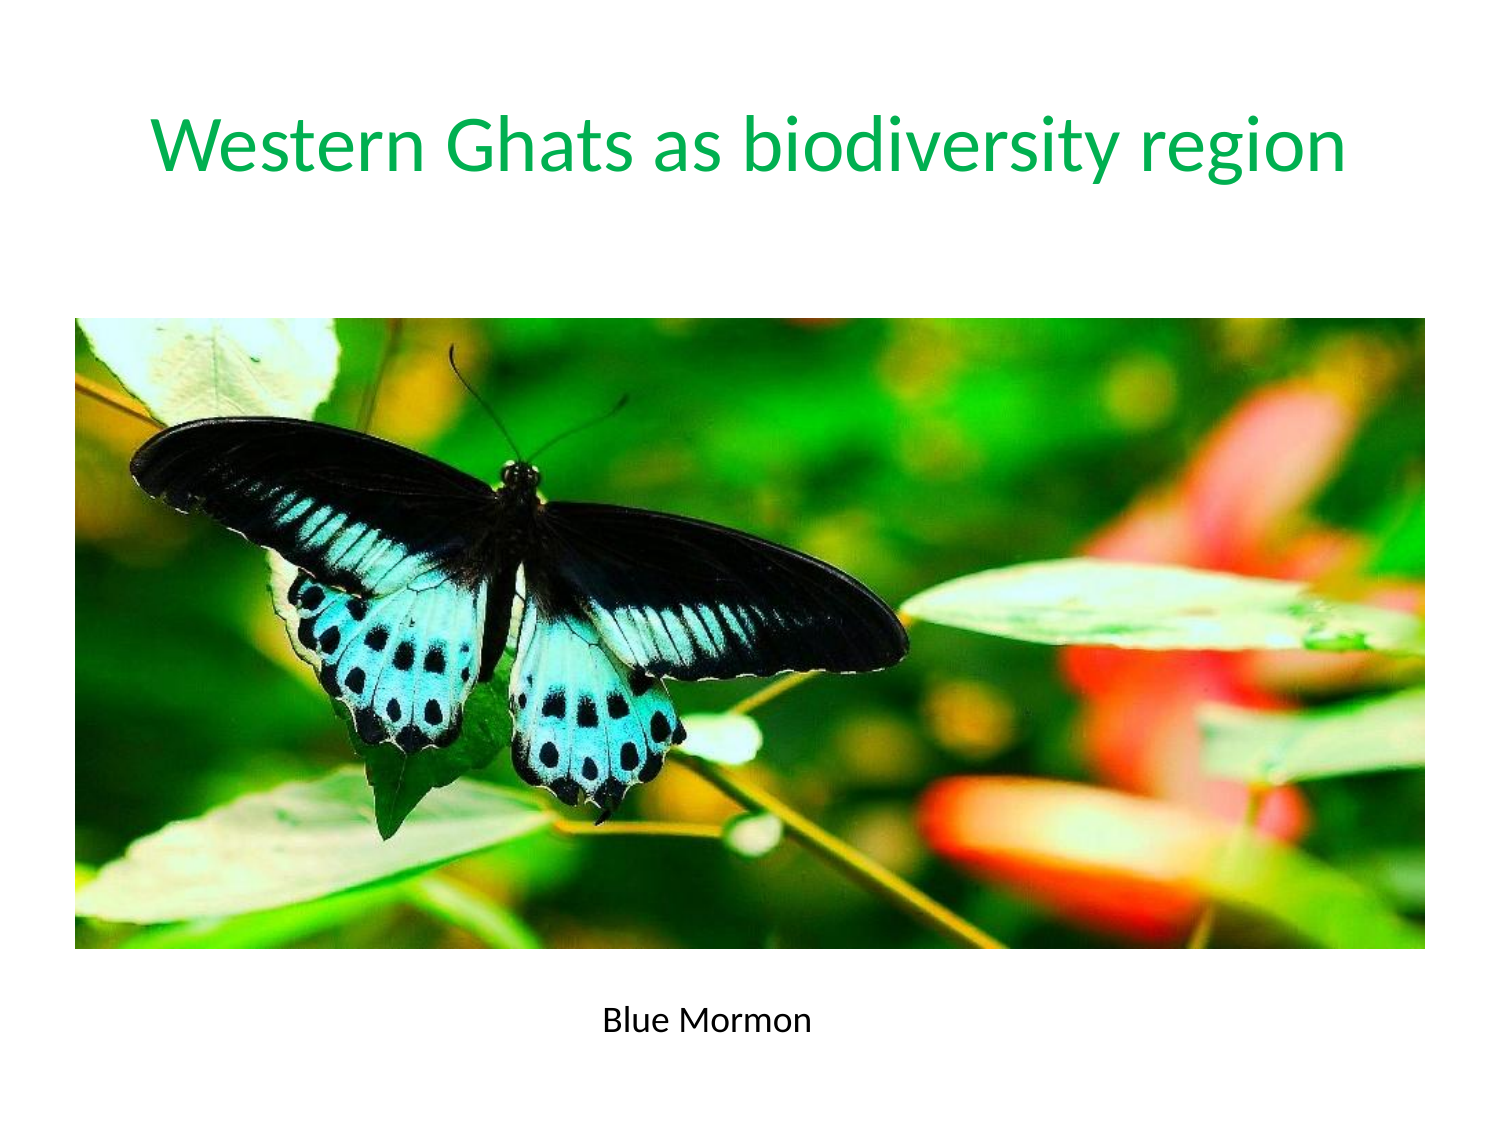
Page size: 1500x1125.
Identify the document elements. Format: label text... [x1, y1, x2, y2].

title Western Ghats as biodiversity region [75, 45, 1425, 233]
text_box Blue Mormon [587, 987, 888, 1048]
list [74, 318, 1426, 949]
